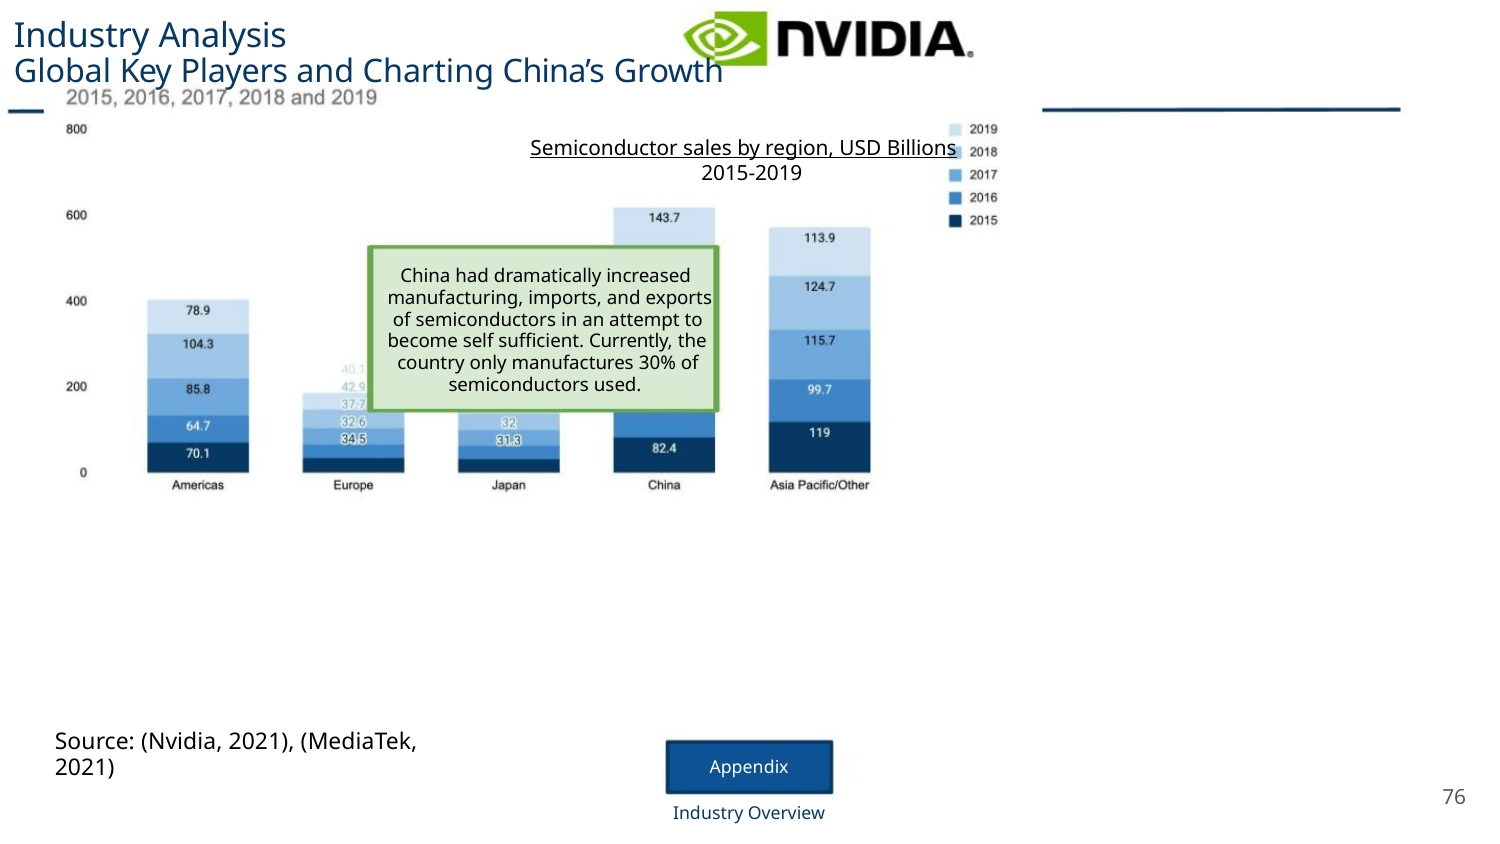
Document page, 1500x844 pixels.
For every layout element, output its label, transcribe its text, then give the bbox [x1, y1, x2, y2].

text_box Appendix [709, 756, 816, 778]
text_box Industry Overview [673, 802, 852, 824]
text_box China had dramatically increased manufacturing, imports, and exports of semiconductors in an attempt to become self suﬃcient. Currently, the country only manufactures 30% of semiconductors used. [387, 264, 726, 396]
text_box Semiconductor sales by region, USD Billions [530, 134, 995, 160]
text_box Industry Analysis Global Key Players and Charting China’s Growth [14, 14, 737, 90]
text_box 76 [1442, 785, 1491, 810]
text_box [0, 0, 1500, 844]
text_box 2015-2019 [701, 159, 824, 185]
text_box Source: (Nvidia, 2021), (MediaTek, 2021) [54, 728, 468, 780]
